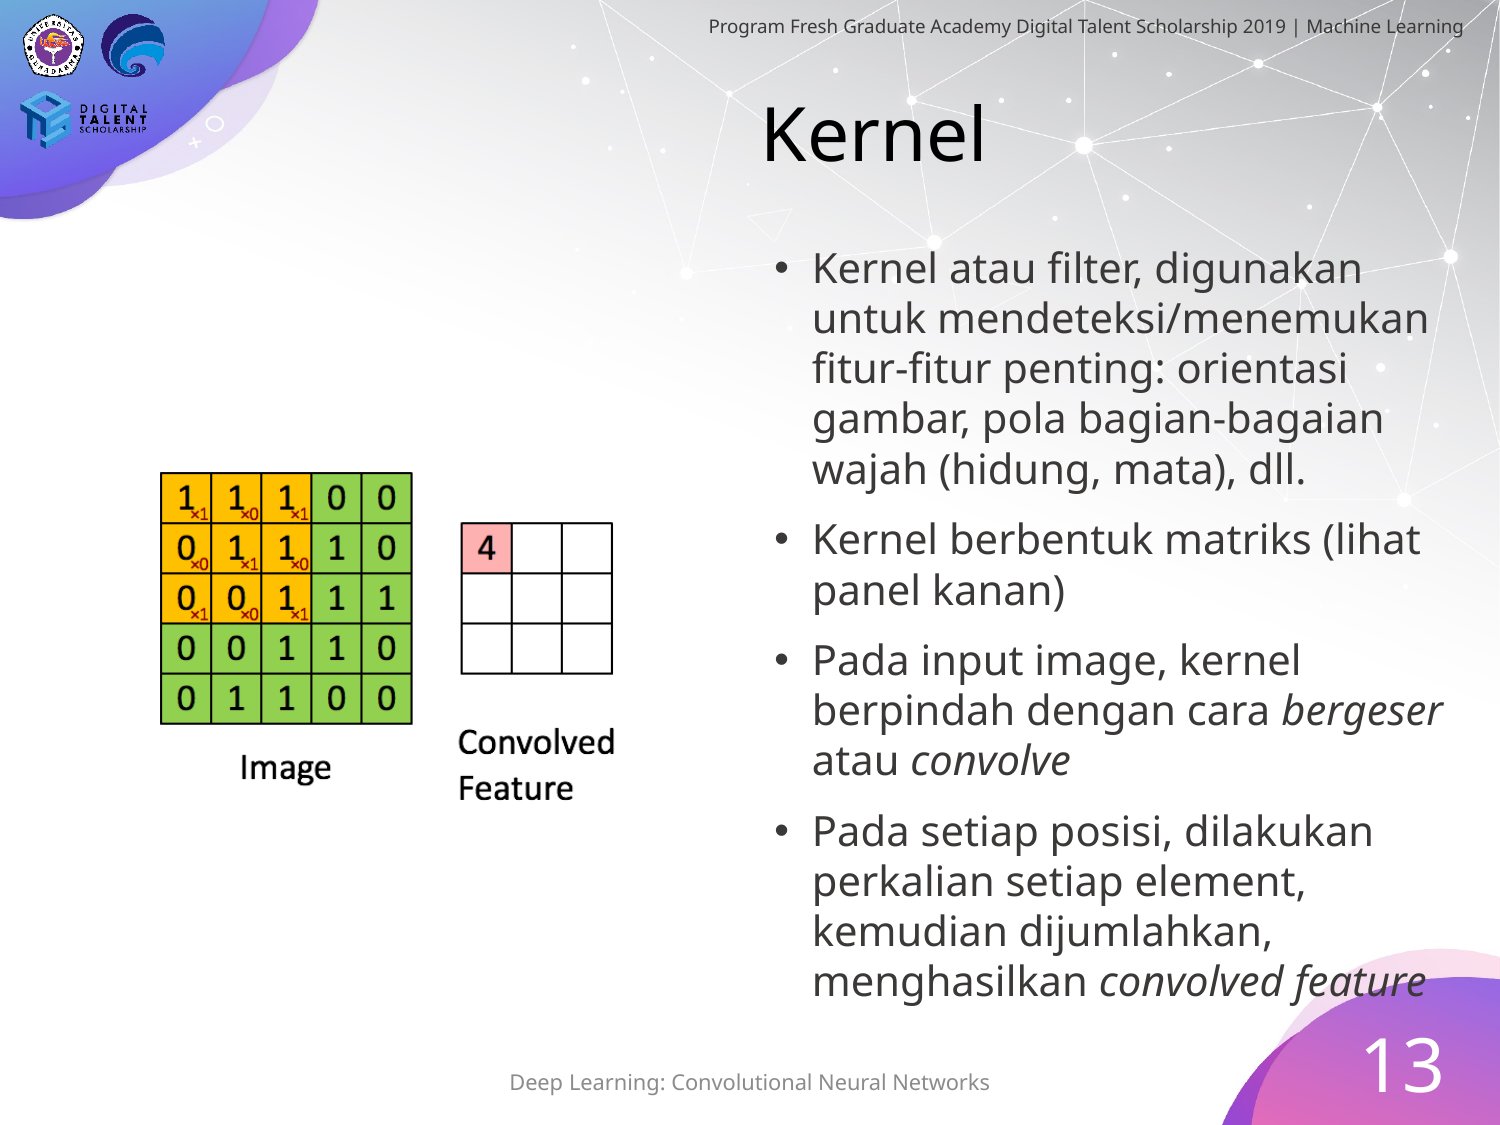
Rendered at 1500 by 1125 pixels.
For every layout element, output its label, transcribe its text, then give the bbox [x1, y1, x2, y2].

title Kernel [271, 67, 1478, 206]
slide_number 13 [1327, 1023, 1478, 1114]
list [111, 423, 660, 824]
footer Deep Learning: Convolutional Neural Networks [382, 1053, 1118, 1114]
list Kernel atau filter, digunakan untuk mendeteksi/menemukan fitur-fitur penting: orientasi gambar, pola bagian-bagaian wajah (hidung, mata), dll. Kernel berbentuk matriks (lihat panel kanan) Pada input image, kernel berpindah dengan cara bergeser atau convolve Pada setiap posisi, dilakukan perkalian setiap element, kemudian dijumlahkan, menghasilkan convolved feature [759, 234, 1478, 1014]
picture [0, 0, 1500, 1125]
